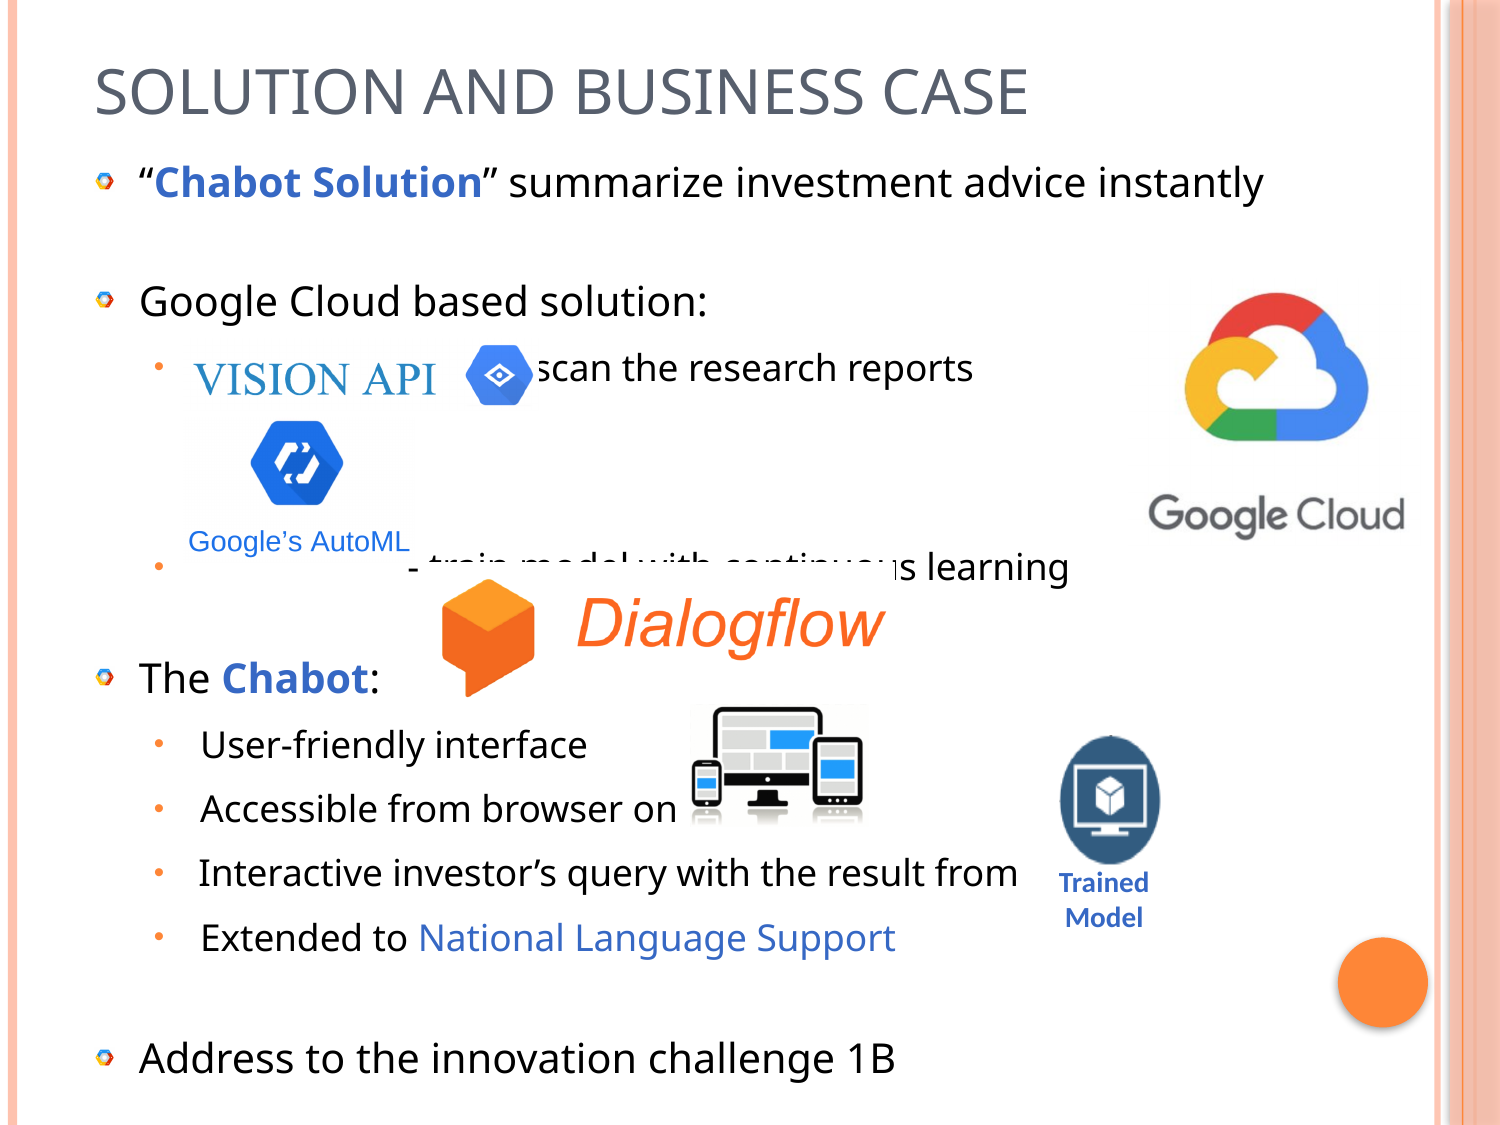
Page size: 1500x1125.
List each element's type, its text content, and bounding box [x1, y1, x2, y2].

picture [182, 337, 540, 412]
list “Chabot Solution” summarize investment advice instantly Google Cloud based solution: - scan the research reports - train model with continuous learning The Chabot: User-friendly interface Accessible from browser on Interactive investor’s query with the result from Extended to National Language Support Address to the innovation challenge 1B [79, 149, 1436, 1094]
picture [94, 170, 115, 192]
picture [94, 289, 115, 310]
picture [182, 417, 416, 563]
picture [94, 666, 115, 688]
picture [418, 561, 895, 828]
picture [94, 1047, 115, 1068]
picture [1127, 278, 1422, 546]
title Solution and business case [79, 30, 1305, 135]
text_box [1021, 735, 1188, 918]
